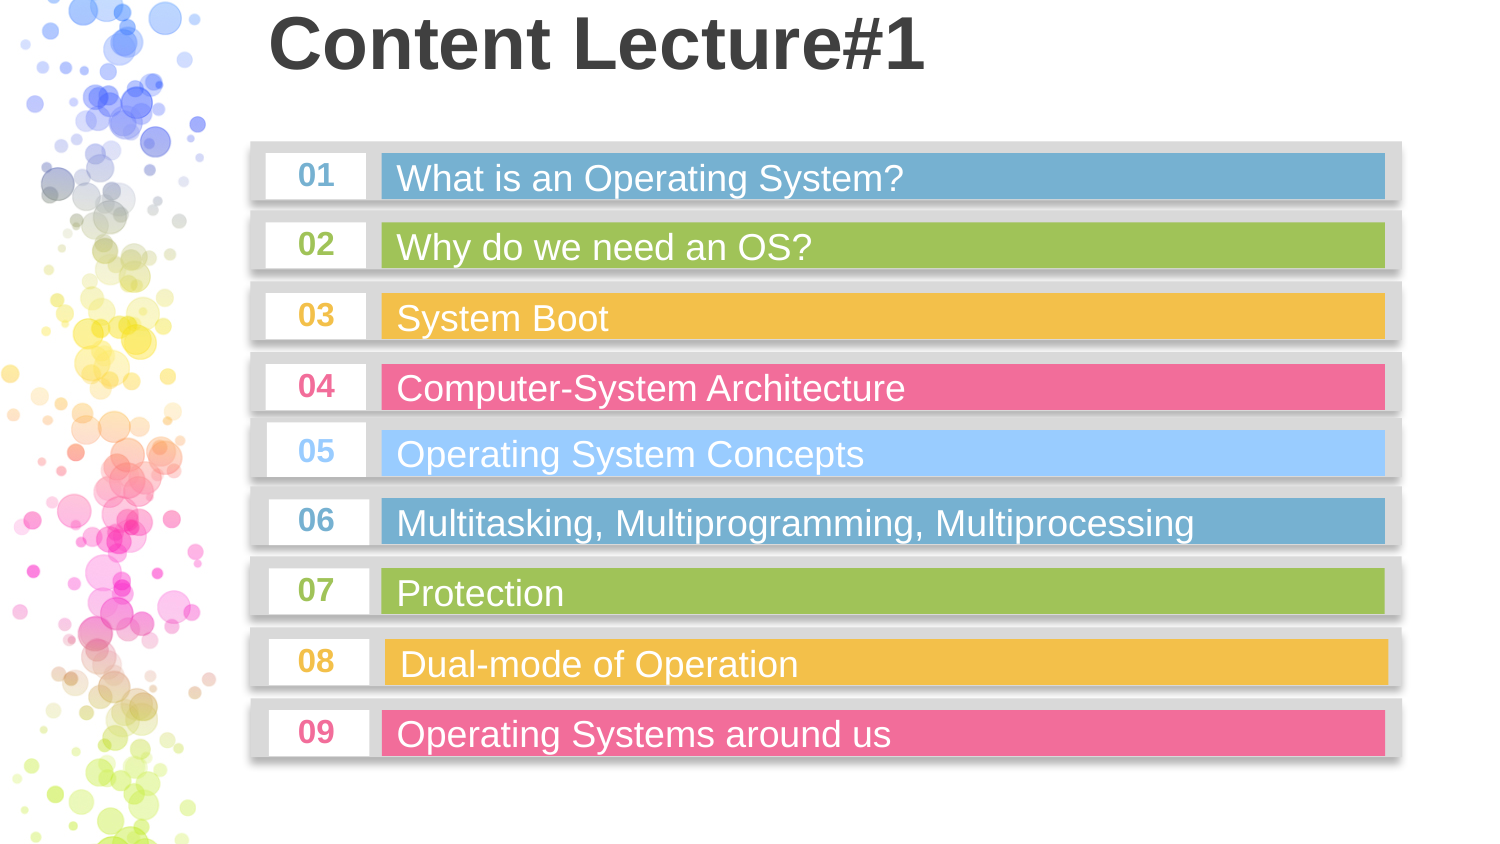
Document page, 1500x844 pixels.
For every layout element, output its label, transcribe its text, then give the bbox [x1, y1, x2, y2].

text_box [267, 566, 371, 616]
text_box [248, 696, 1404, 759]
text_box [248, 279, 1404, 342]
text_box [248, 208, 1404, 271]
text_box [267, 637, 371, 687]
text_box 02 [266, 214, 366, 270]
text_box 07 [266, 560, 366, 615]
text_box [248, 139, 1404, 202]
picture [0, 0, 1500, 844]
text_box 03 [266, 285, 366, 340]
text_box 05 [266, 422, 366, 477]
text_box Operating System Concepts [380, 428, 1387, 478]
text_box 04 [266, 356, 366, 411]
text_box [248, 350, 1404, 413]
text_box Protection [379, 566, 1387, 616]
text_box Why do we need an OS? [380, 220, 1387, 270]
text_box 09 [266, 702, 367, 757]
text_box Multitasking, Multiprogramming, Multiprocessing [380, 496, 1387, 546]
text_box [267, 497, 371, 547]
title Content Lecture#1 [253, 4, 1500, 75]
text_box Dual-mode of Operation [383, 637, 1390, 687]
text_box Operating Systems around us [380, 708, 1387, 758]
text_box 06 [266, 490, 366, 545]
text_box What is an Operating System? [380, 151, 1387, 201]
text_box Computer-System Architecture [380, 362, 1387, 412]
text_box 08 [266, 631, 366, 686]
text_box 01 [266, 145, 366, 201]
text_box [248, 625, 1404, 688]
text_box [267, 708, 371, 758]
text_box System Boot [380, 291, 1387, 341]
text_box [248, 484, 1404, 547]
text_box [248, 416, 1404, 479]
text_box [248, 554, 1404, 617]
